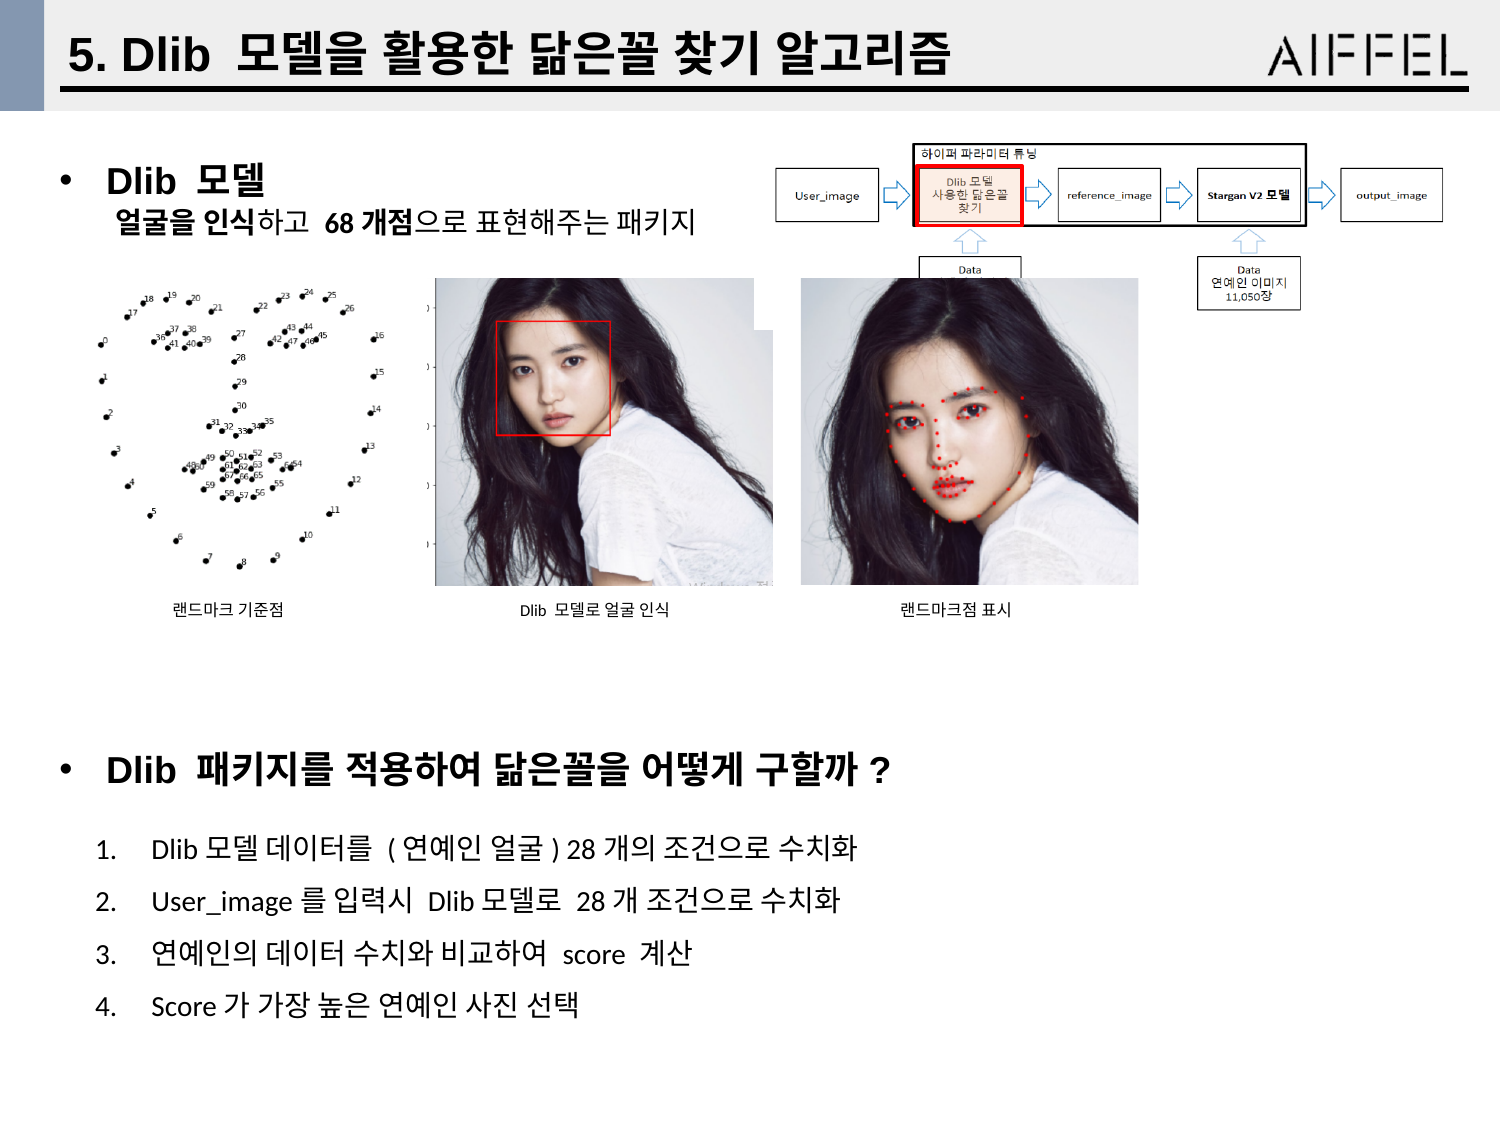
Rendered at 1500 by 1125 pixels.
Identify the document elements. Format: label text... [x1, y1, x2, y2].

picture [427, 122, 1460, 586]
text_box Dlib 모델로 얼굴 인식 [505, 594, 696, 628]
text_box Dlib모델 데이터를 (연예인 얼굴) 28개의 조건으로 수치화 User_image를 입력시 Dlib모델로 28개 조건으로 수치화 연예인의 데이터 수치와 비교하여 score 계산 Score가 가장 높은 연예인 사진 선택 [80, 805, 1091, 1030]
text_box 랜드마크점 표시 [885, 593, 1037, 628]
picture [79, 280, 398, 583]
text_box 랜드마크 기준점 [157, 592, 313, 628]
picture [1263, 12, 1470, 88]
text_box Dlib 패키지를 적용하여 닮은꼴을 어떻게 구할까? [44, 715, 1389, 791]
text_box 5. Dlib 모델을 활용한 닮은꼴 찾기 알고리즘 [52, 16, 1282, 89]
text_box 얼굴을 인식하고 68개점으로 표현해주는 패키지 [100, 197, 748, 248]
picture [1263, 90, 1470, 98]
text_box Dlib 모델 [44, 126, 748, 203]
